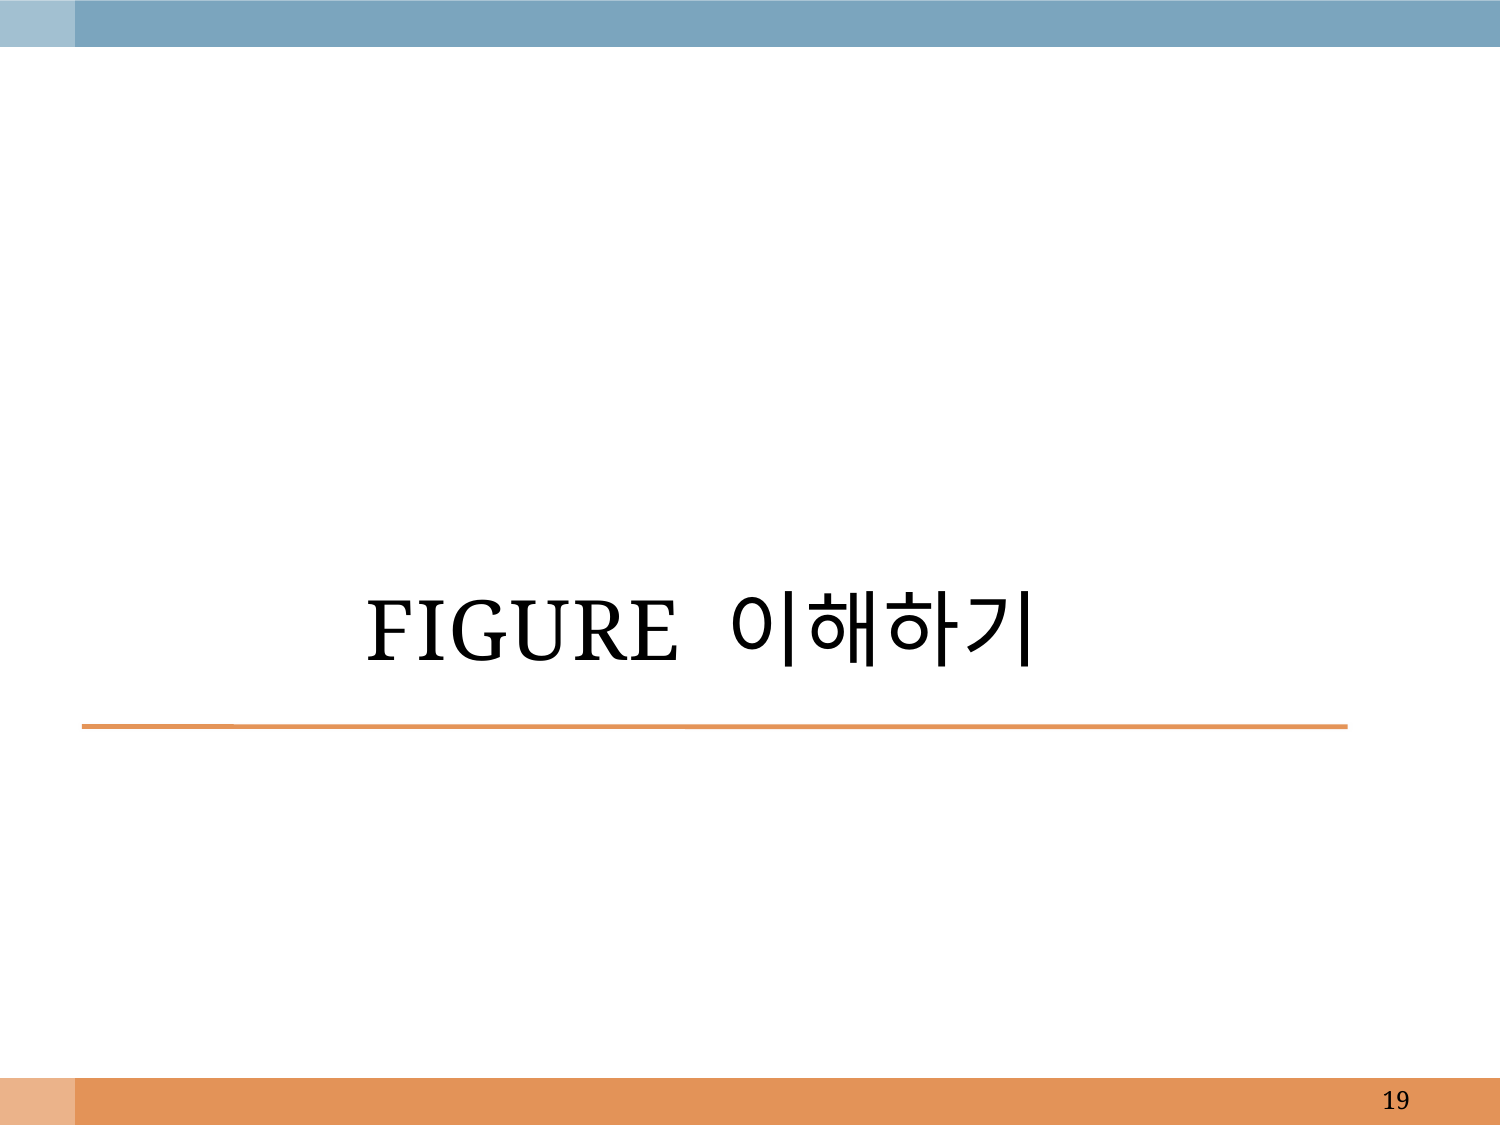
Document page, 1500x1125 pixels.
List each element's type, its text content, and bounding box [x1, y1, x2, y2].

slide_number 19 [1074, 1078, 1425, 1125]
title Figure 이해하기 [82, 503, 1348, 751]
